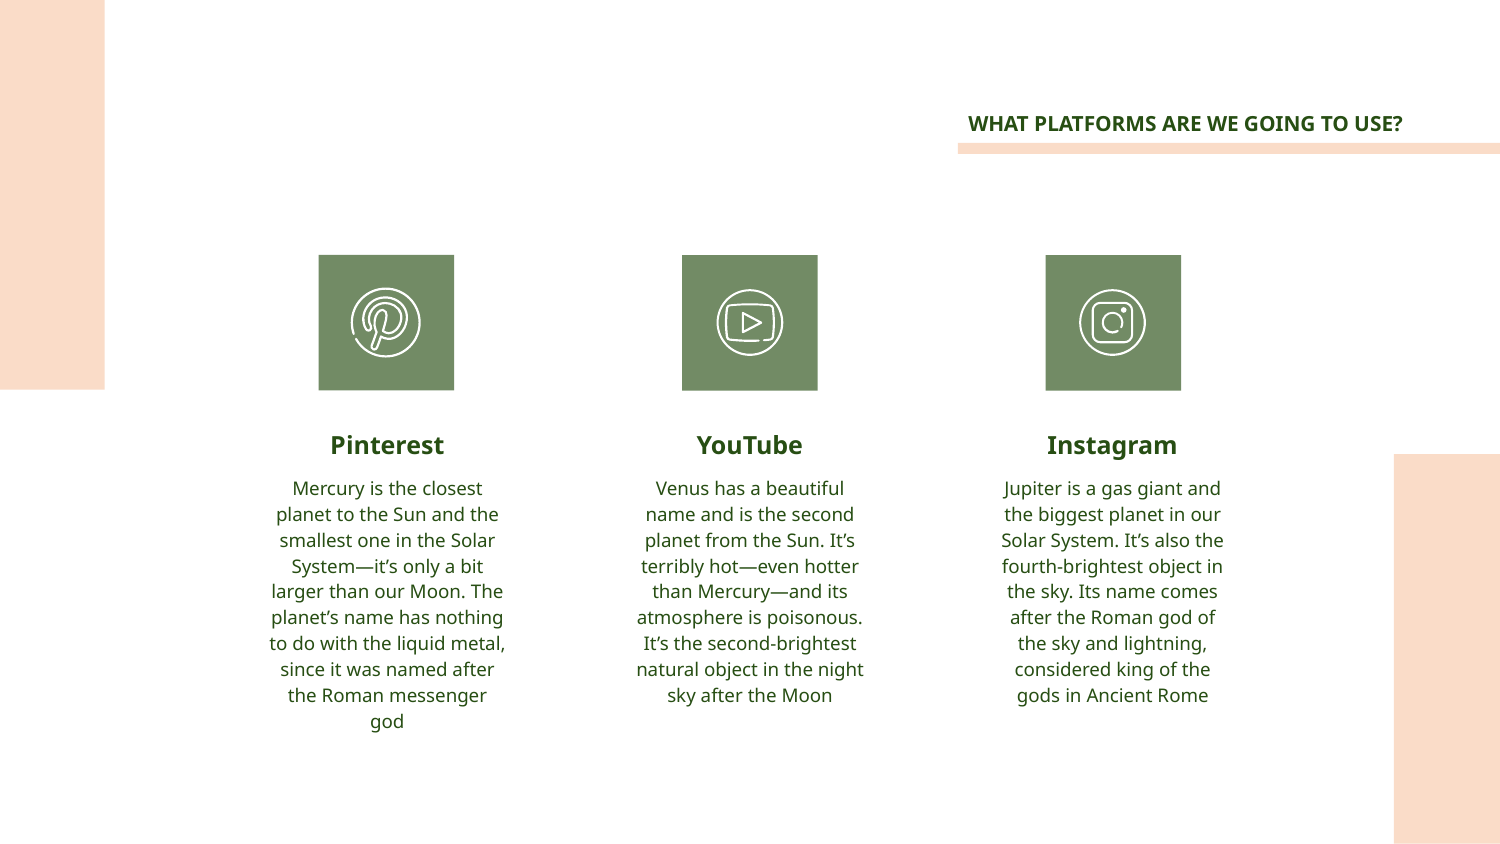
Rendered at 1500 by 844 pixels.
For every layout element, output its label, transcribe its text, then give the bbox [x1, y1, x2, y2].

text_box [318, 254, 455, 391]
text_box [957, 142, 1500, 154]
title YouTube [593, 414, 907, 521]
subtitle Jupiter is a gas giant and the biggest planet in our Solar System. It’s also the fourth-brightest object in the sky. Its name comes after the Roman god of the sky and lightning, considered king of the gods in Ancient Rome [978, 458, 1247, 549]
title Instagram [956, 414, 1269, 521]
title Pinterest [231, 414, 544, 521]
subtitle Mercury is the closest planet to the Sun and the smallest one in the Solar System—it’s only a bit larger than our Moon. The planet’s name has nothing to do with the liquid metal, since it was named after the Roman messenger god [253, 458, 522, 549]
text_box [1078, 288, 1147, 357]
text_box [716, 288, 784, 357]
text_box [682, 255, 818, 391]
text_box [350, 287, 421, 358]
title WHAT PLATFORMS ARE WE GOING TO USE? [468, 95, 1419, 163]
subtitle Venus has a beautiful name and is the second planet from the Sun. It’s terribly hot—even hotter than Mercury—and its atmosphere is poisonous. It’s the second-brightest natural object in the night sky after the Moon [616, 521, 884, 549]
text_box [1045, 255, 1182, 391]
